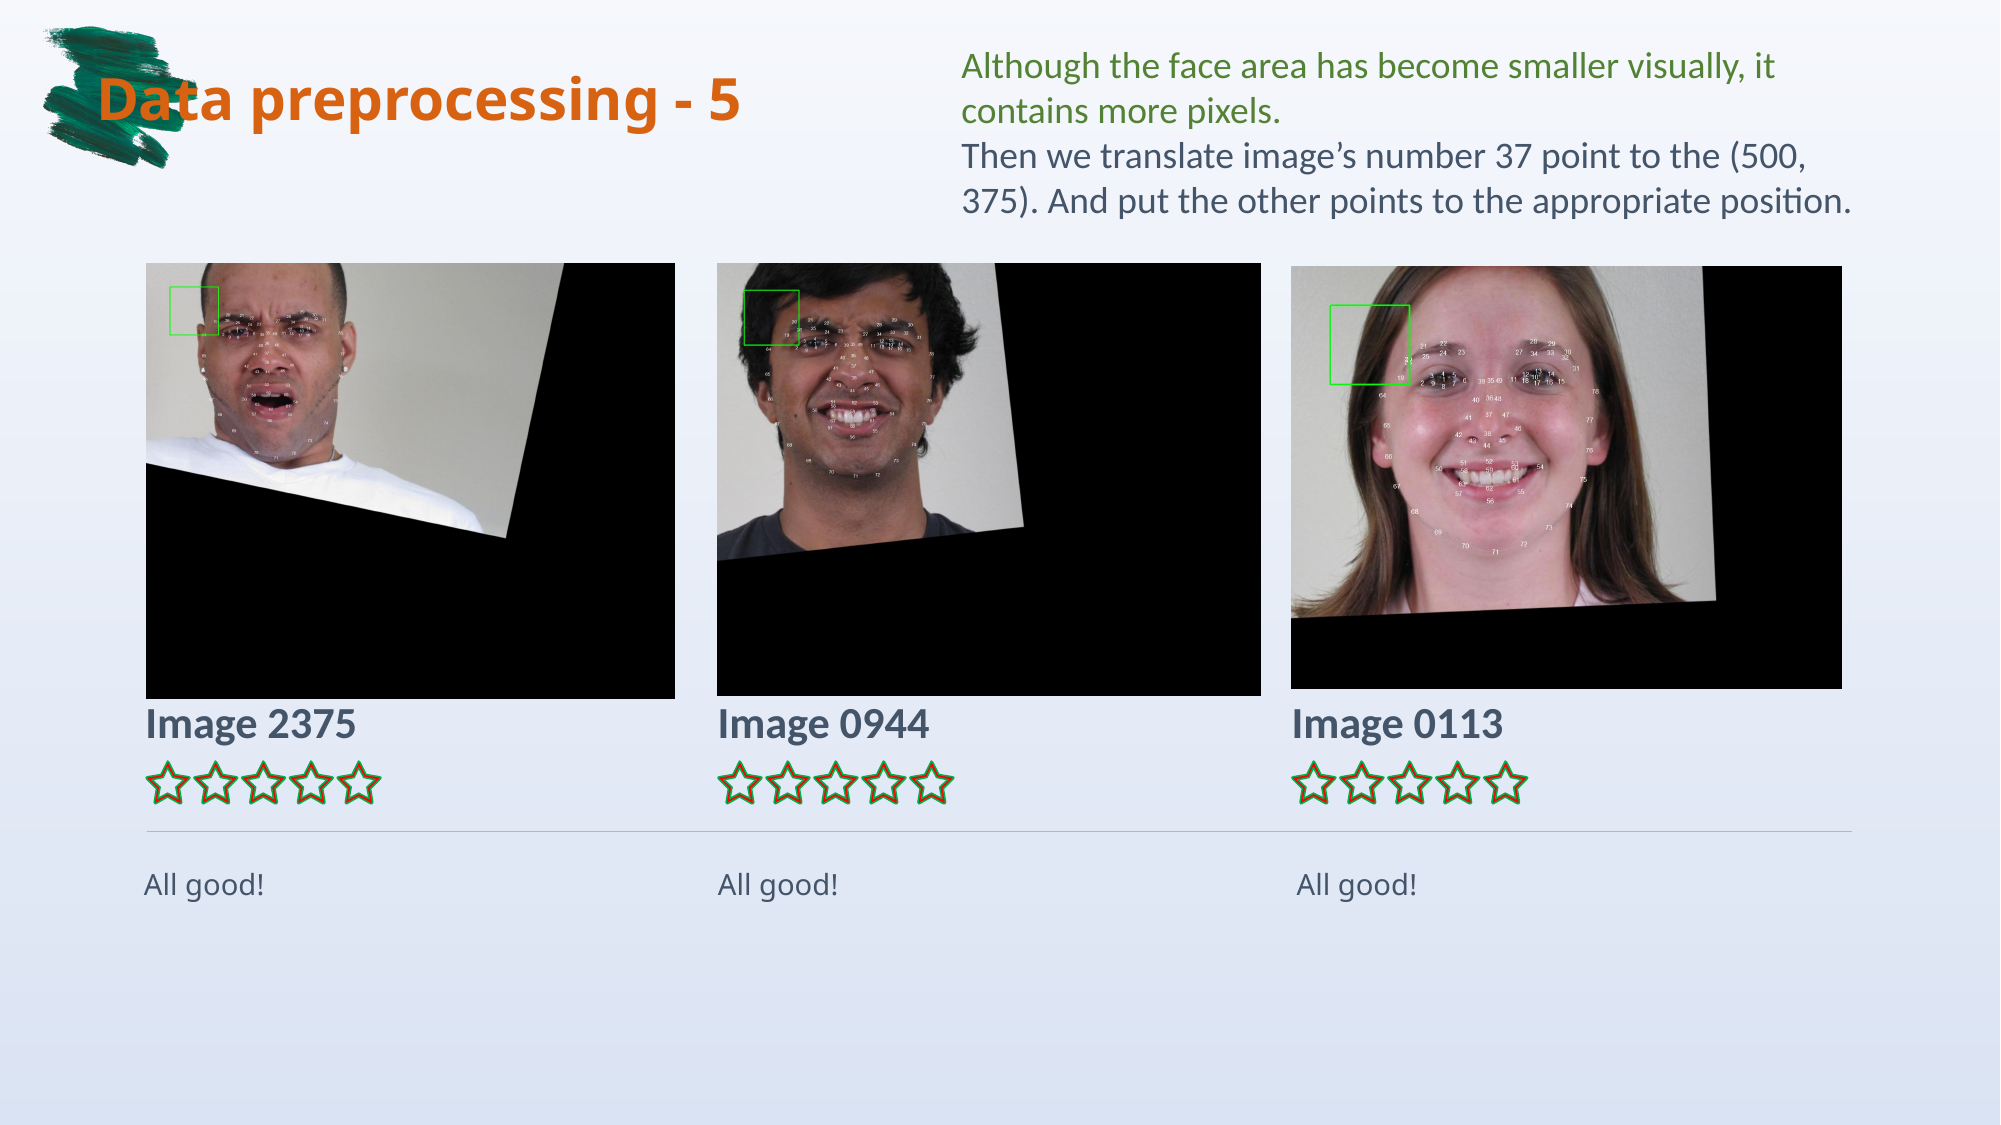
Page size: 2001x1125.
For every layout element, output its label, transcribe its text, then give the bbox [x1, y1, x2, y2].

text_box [701, 263, 1261, 804]
text_box Although the face area has become smaller visually, it contains more pixels. Then we translate image’s number 37 point to the (500, 375). And put the other points to the appropriate position. [946, 33, 1902, 228]
text_box Data preprocessing - 5 [199, 54, 793, 140]
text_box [129, 263, 675, 804]
picture [42, 26, 199, 169]
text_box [144, 859, 1842, 898]
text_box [1275, 266, 1842, 804]
